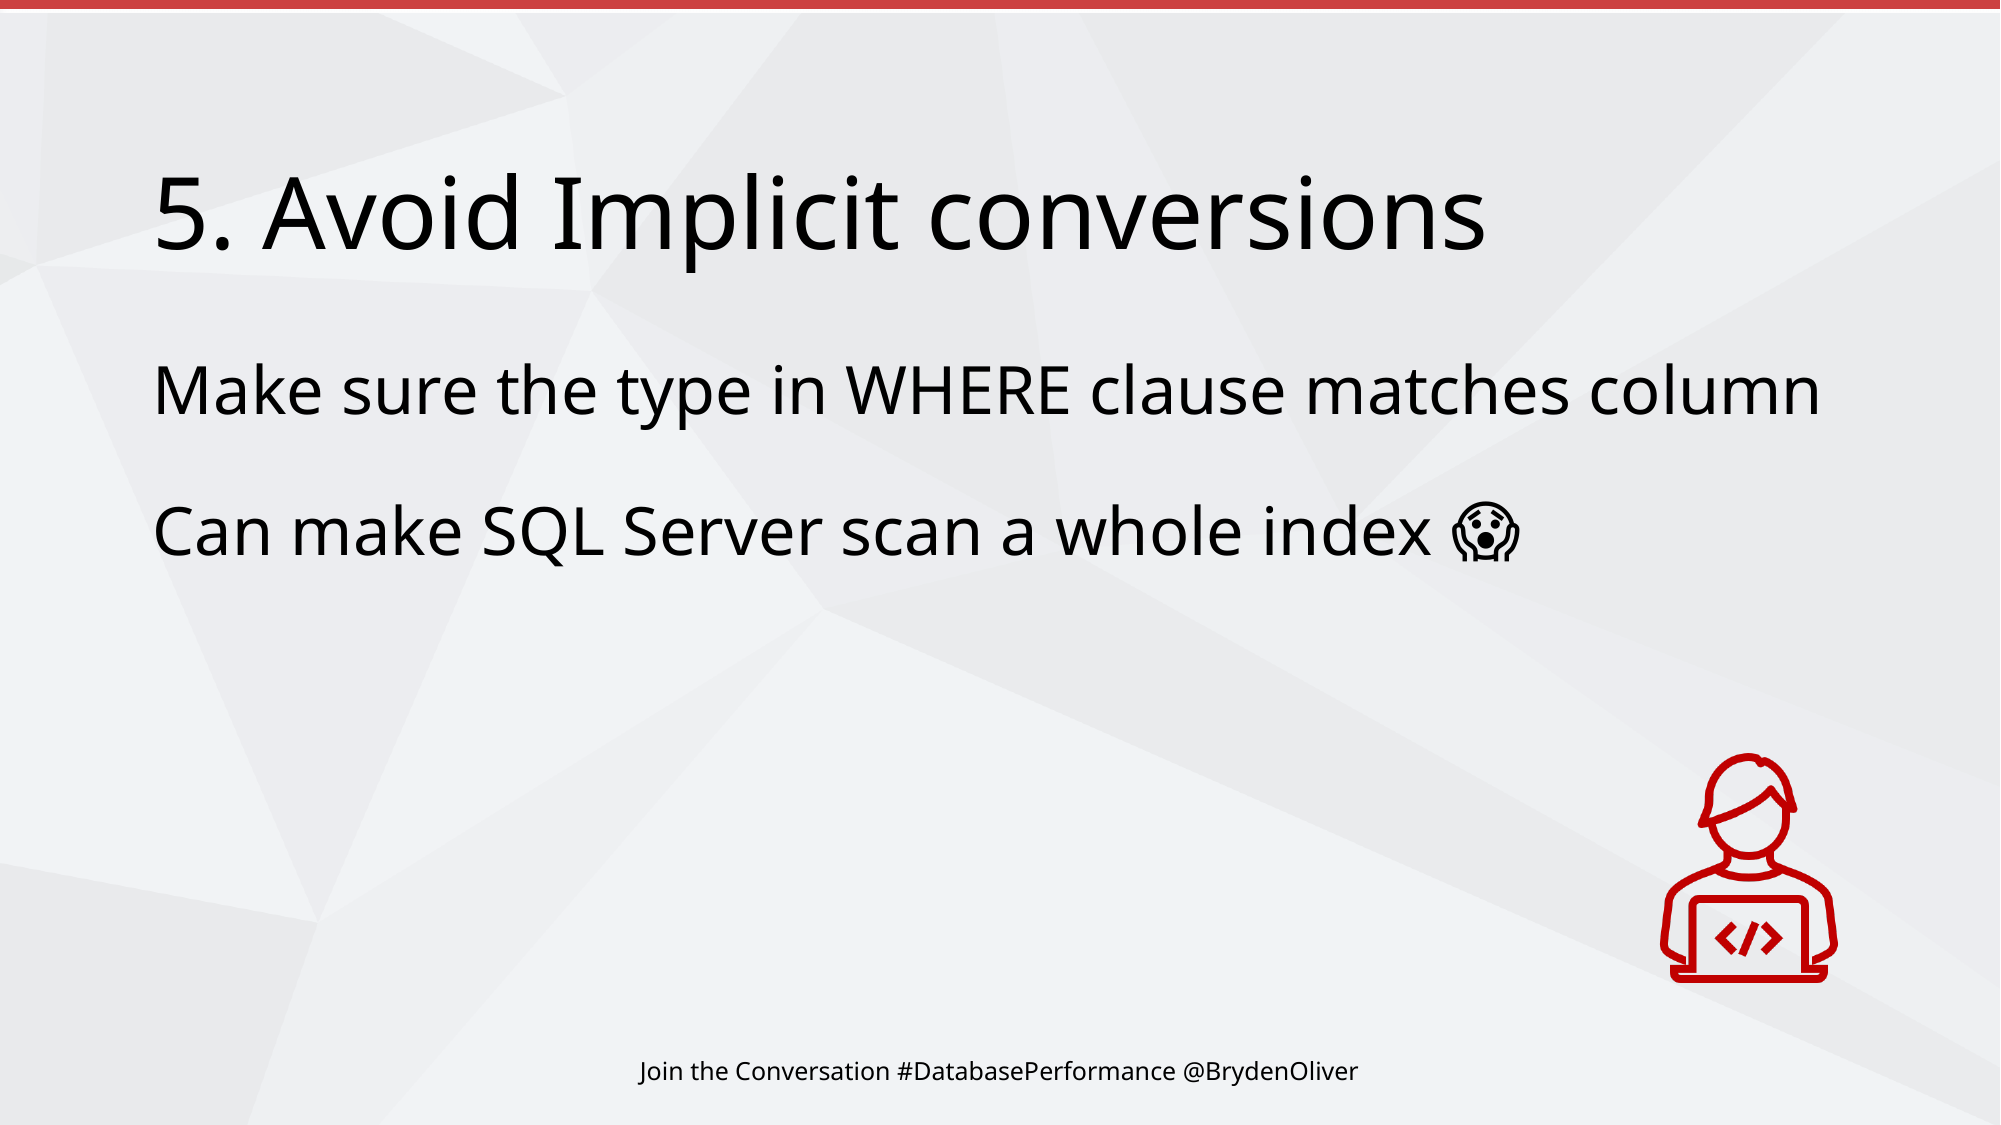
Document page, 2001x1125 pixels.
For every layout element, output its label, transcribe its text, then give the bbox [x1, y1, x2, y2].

text_box [0, 13, 2000, 1125]
picture [1620, 730, 1877, 987]
list Make sure the type in WHERE clause matches column Can make SQL Server scan a whole index 😱 [123, 299, 1863, 1021]
footer Join the Conversation #DatabasePerformance @BrydenOliver [123, 1042, 1877, 1103]
title 5. Avoid Implicit conversions [123, 60, 1877, 278]
